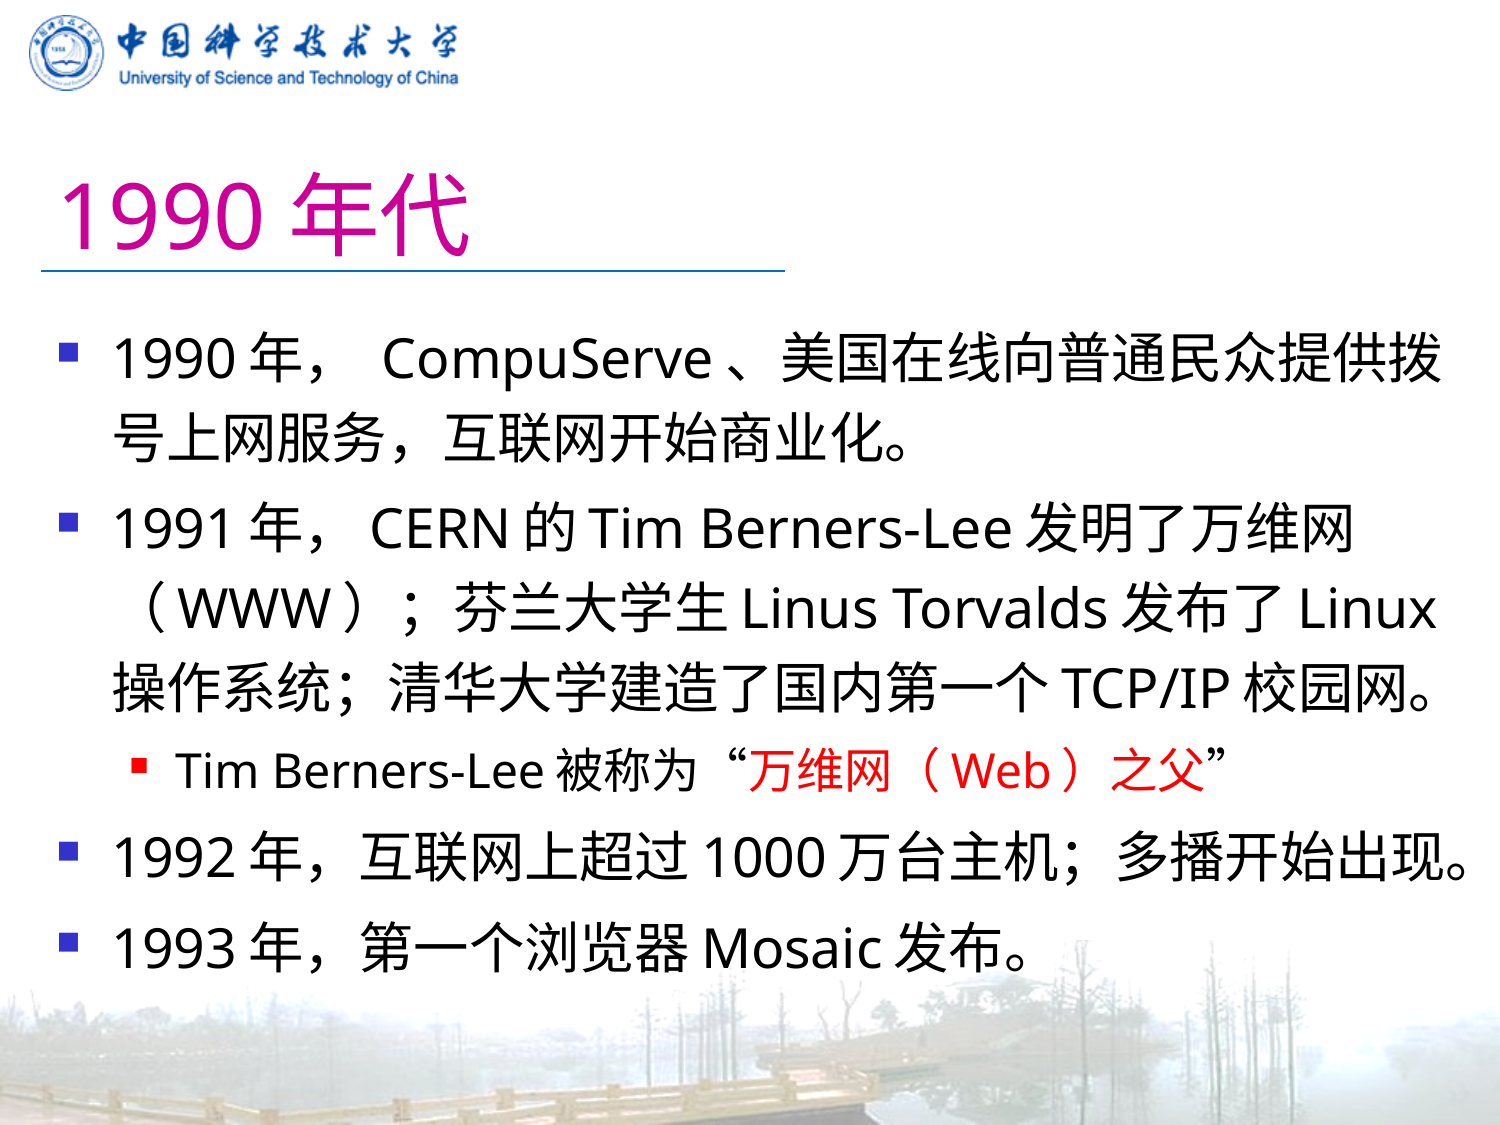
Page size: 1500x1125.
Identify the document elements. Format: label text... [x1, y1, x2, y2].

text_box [0, 940, 1500, 1125]
list 1990年， CompuServe、美国在线向普通民众提供拨号上网服务，互联网开始商业化。 1991年，CERN的Tim Berners-Lee发明了万维网（WWW）；芬兰大学生Linus Torvalds发布了Linux操作系统；清华大学建造了国内第一个TCP/IP校园网。 Tim Berners-Lee被称为“万维网（Web）之父” 1992年，互联网上超过1000万台主机；多播开始出现。 1993年，第一个浏览器Mosaic发布。 [40, 302, 1470, 1007]
picture [29, 15, 461, 91]
title 1990年代 [40, 34, 1468, 276]
